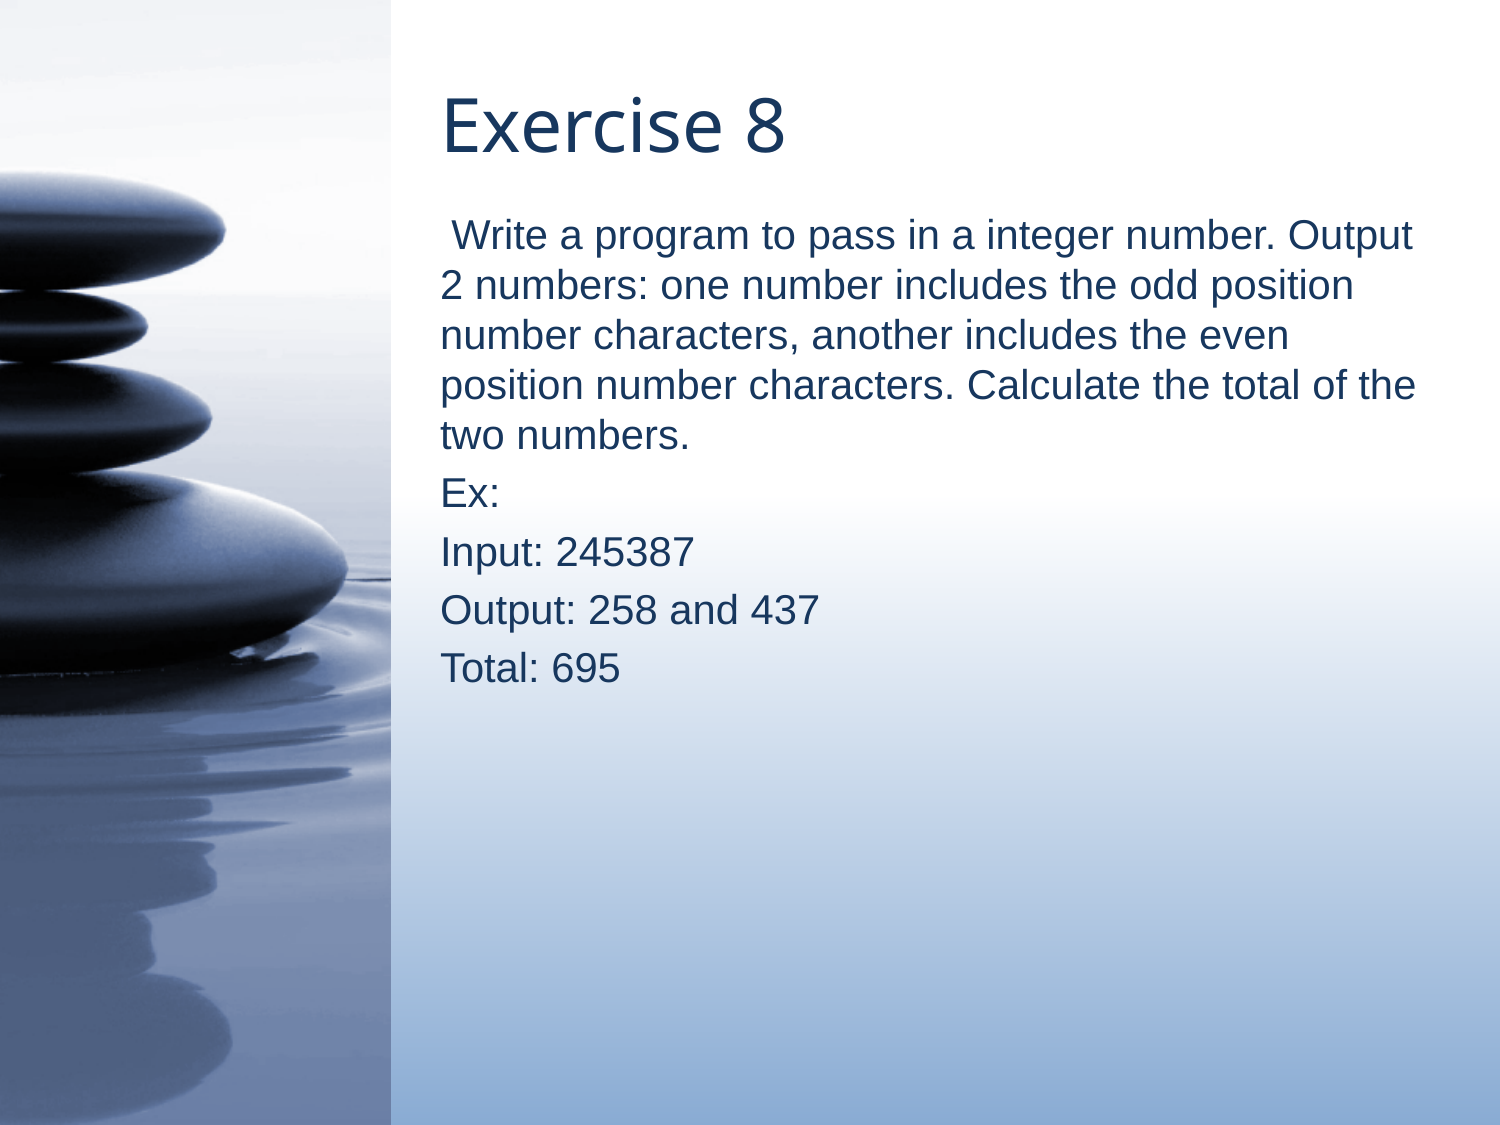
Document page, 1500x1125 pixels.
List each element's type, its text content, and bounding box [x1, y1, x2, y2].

picture [0, 0, 391, 1125]
list Write a program to pass in a integer number. Output 2 numbers: one number includes the odd position number characters, another includes the even position number characters. Calculate the total of the two numbers. Ex: Input: 245387 Output: 258 and 437 Total: 695 [425, 200, 1450, 1005]
title Exercise 8 [425, 45, 1450, 175]
